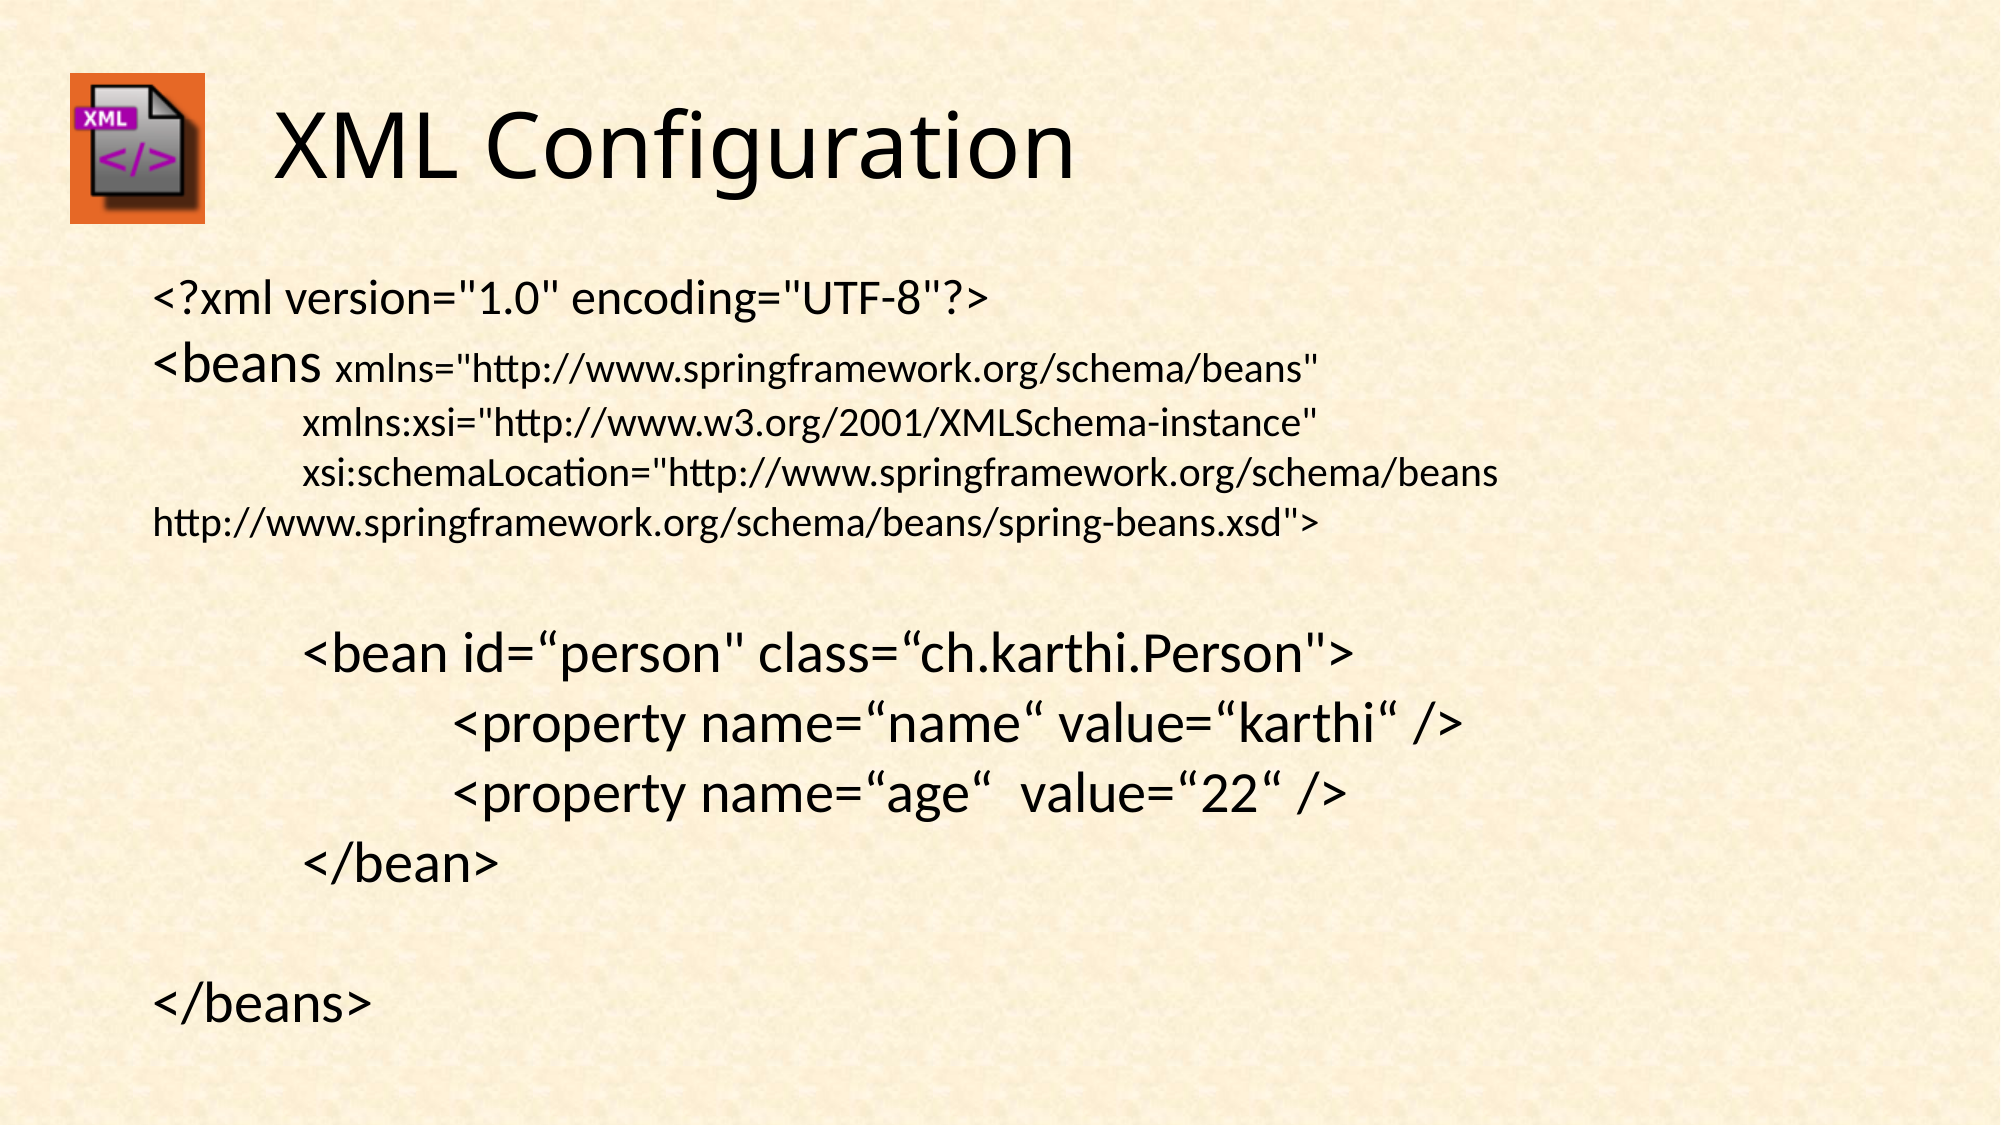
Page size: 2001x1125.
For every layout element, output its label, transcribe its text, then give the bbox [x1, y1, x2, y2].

text_box <?xml version="1.0" encoding="UTF-8"?> <beans xmlns="http://www.springframework.org/schema/beans" xmlns:xsi="http://www.w3.org/2001/XMLSchema-instance" xsi:schemaLocation="http://www.springframework.org/schema/beans http://www.springframework.org/schema/beans/spring-beans.xsd"> <bean id=“person" class=“ch.karthi.Person"> <property name=“name“ value=“karthi“ /> <property name=“age“ value=“22“ /> </bean> </beans> [137, 257, 1888, 1042]
title XML Configuration [259, 39, 1985, 258]
picture [0, 0, 2001, 1125]
